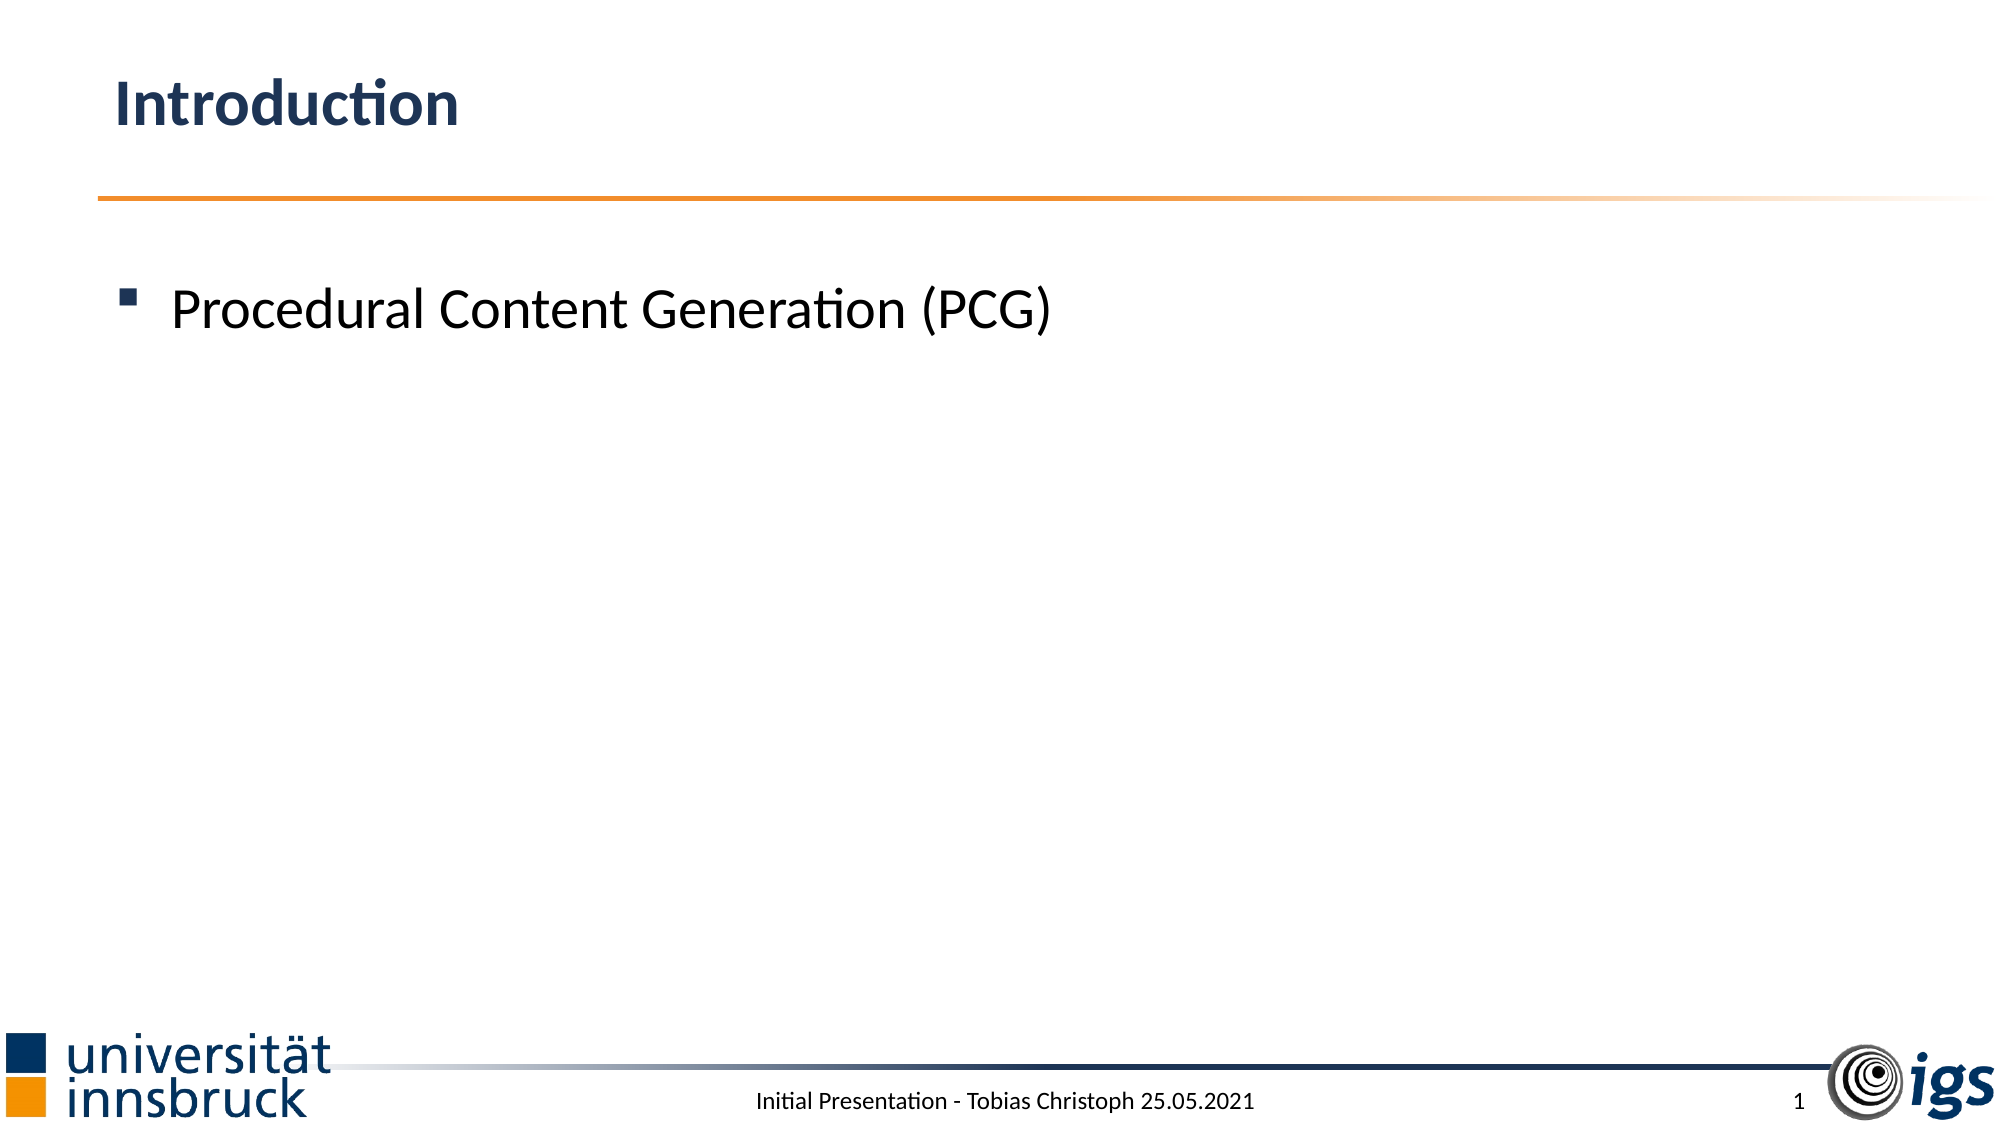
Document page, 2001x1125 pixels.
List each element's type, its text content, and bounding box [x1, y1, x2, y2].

list Procedural Content Generation (PCG) [99, 262, 1900, 1005]
slide_number 1 [1487, 1069, 1821, 1125]
title Introduction [99, 5, 1900, 193]
picture [0, 1024, 339, 1125]
footer Initial Presentation - Tobias Christoph 25.05.2021 [595, 1069, 1417, 1125]
picture [1820, 1038, 1998, 1125]
